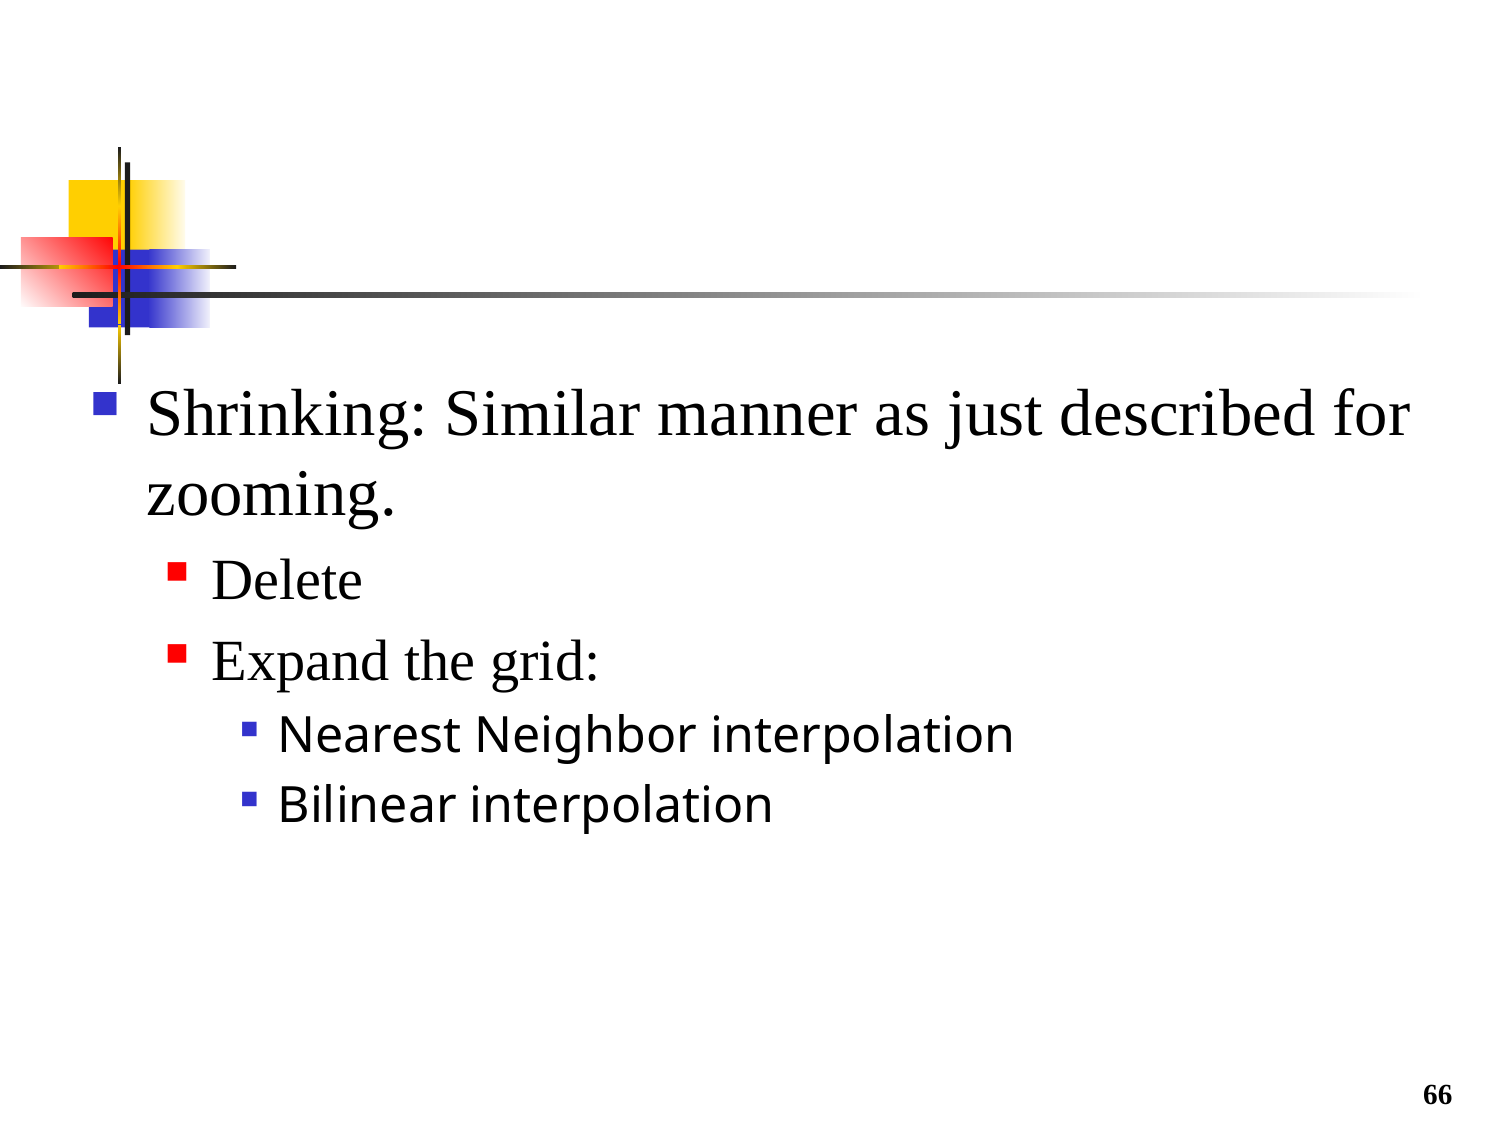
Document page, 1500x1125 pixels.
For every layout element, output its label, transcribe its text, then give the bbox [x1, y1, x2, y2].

slide_number 66 [1154, 1042, 1468, 1118]
list Shrinking: Similar manner as just described for zooming. Delete Expand the grid: Nearest Neighbor interpolation Bilinear interpolation [74, 361, 1500, 1125]
